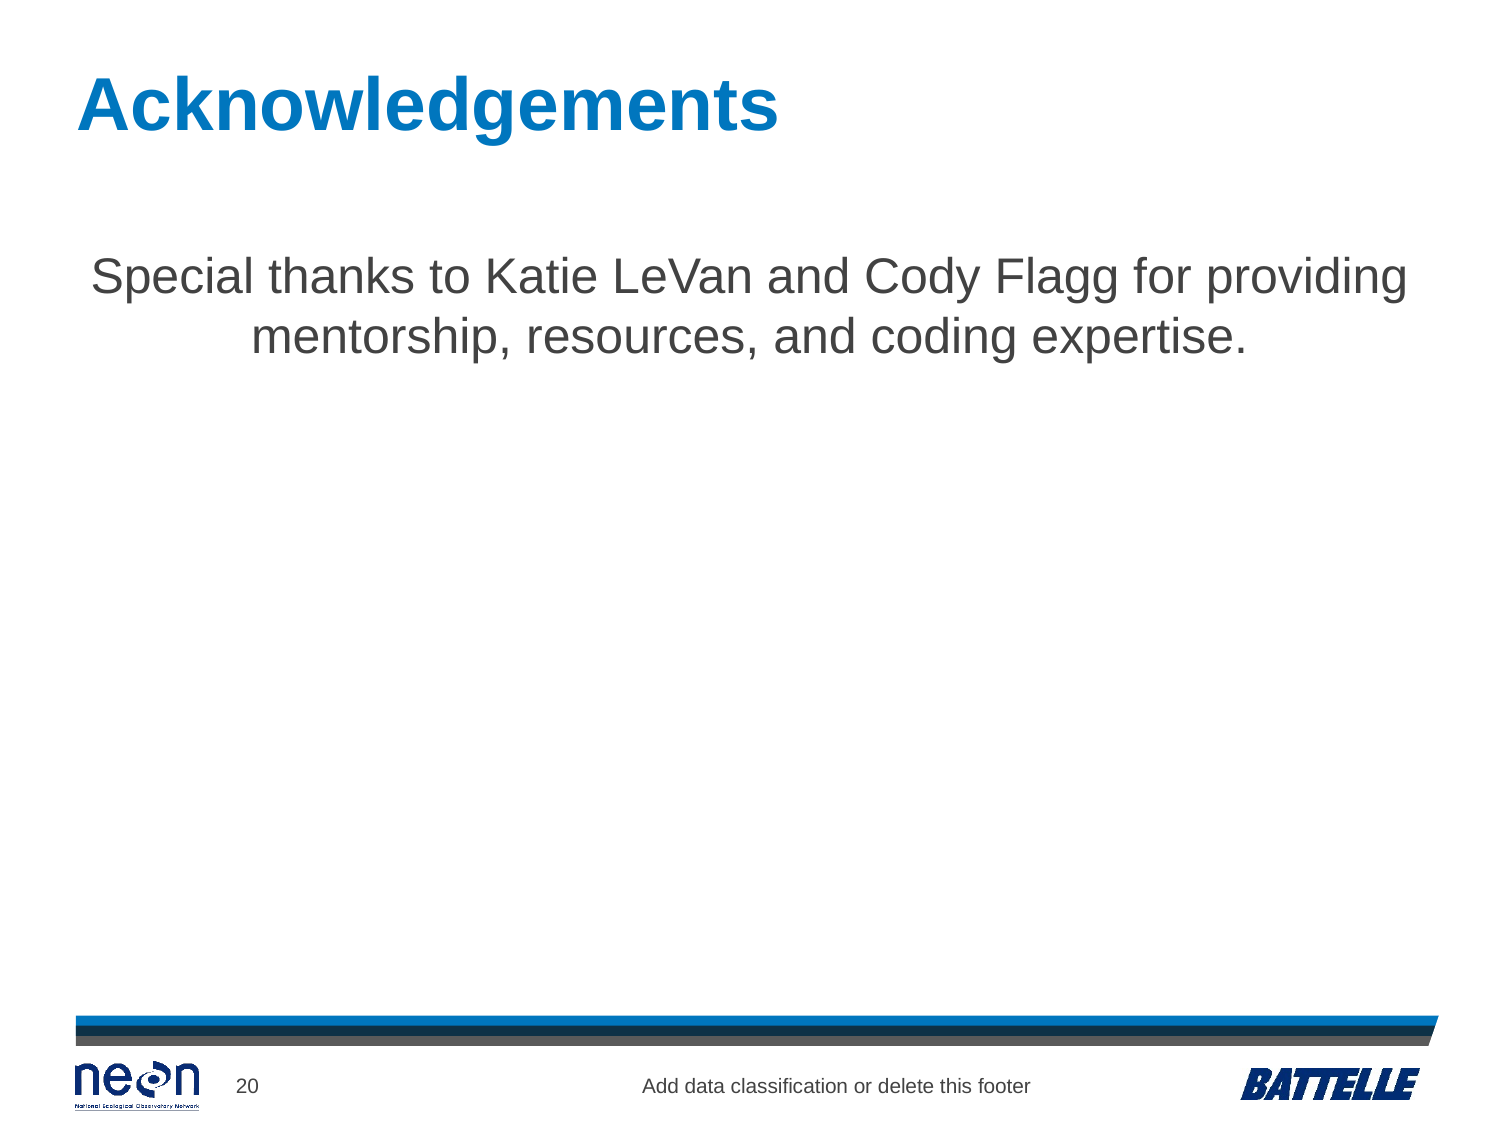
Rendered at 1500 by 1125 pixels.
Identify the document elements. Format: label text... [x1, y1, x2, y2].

picture [75, 1061, 199, 1111]
footer Add data classification or delete this footer [446, 1068, 1227, 1103]
title Acknowledgements [76, 68, 1424, 227]
slide_number 20 [235, 1068, 328, 1102]
list Special thanks to Katie LeVan and Cody Flagg for providing mentorship, resources, and coding expertise. [76, 243, 1424, 1004]
picture [1240, 1068, 1420, 1100]
